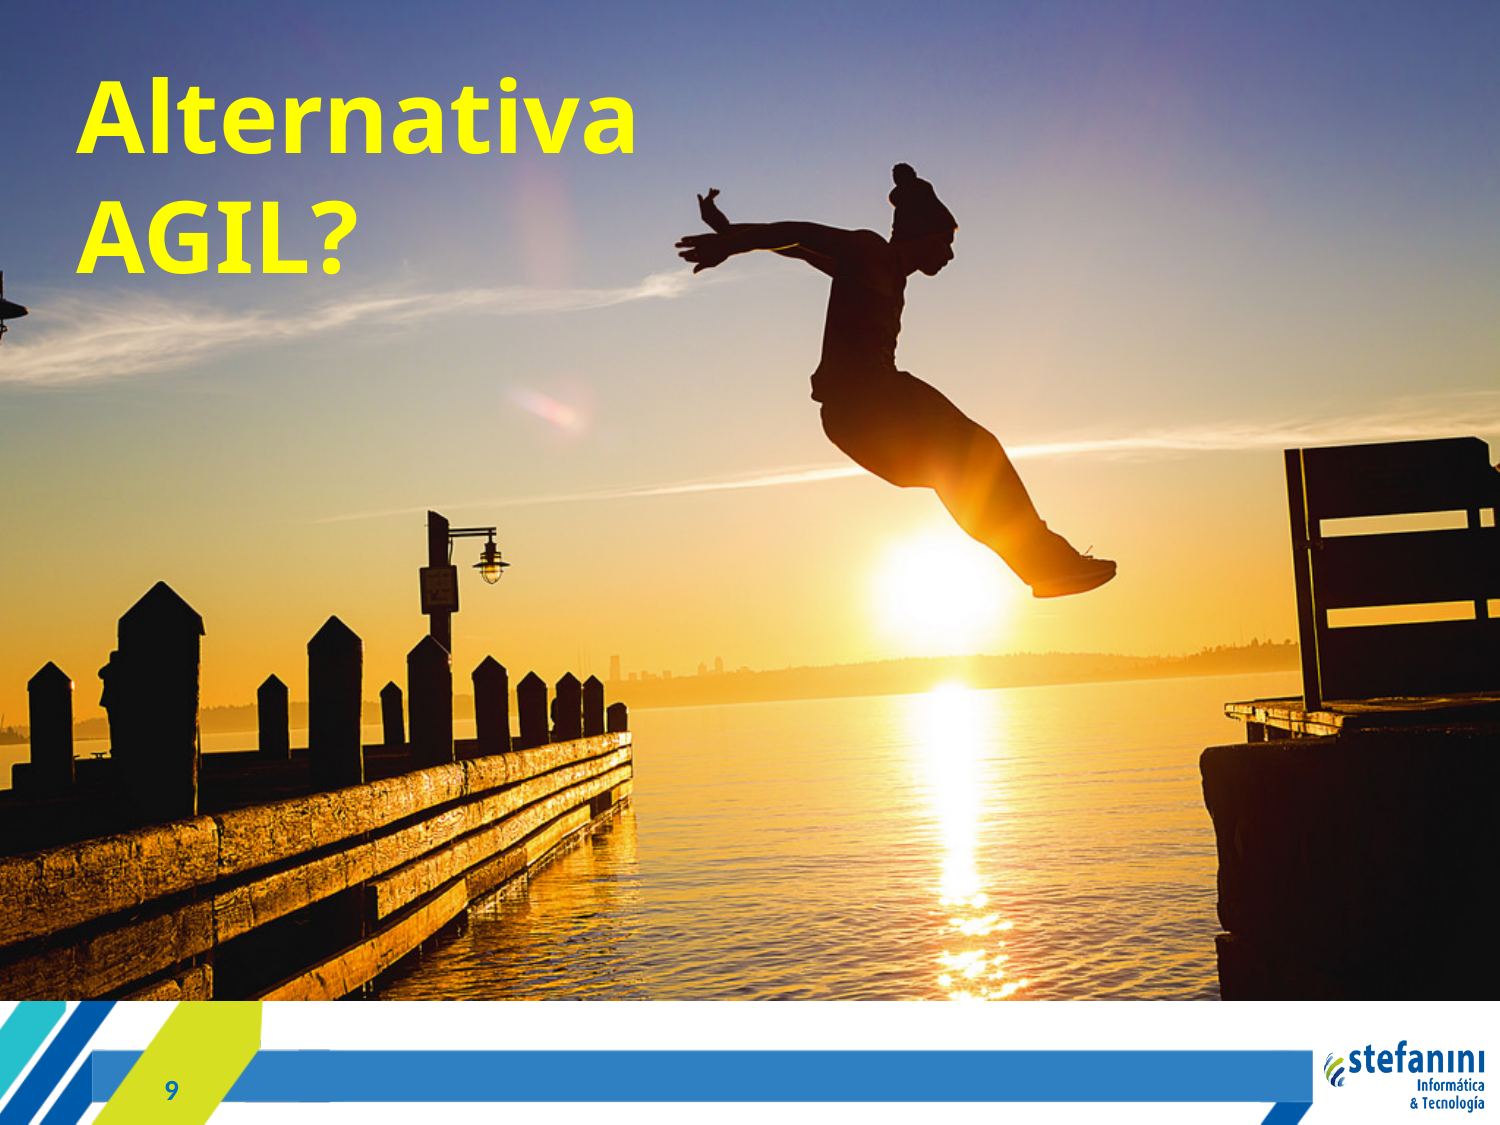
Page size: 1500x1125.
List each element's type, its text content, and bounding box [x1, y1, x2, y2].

slide_number 9 [2, 1058, 341, 1119]
picture [0, 0, 1500, 1125]
